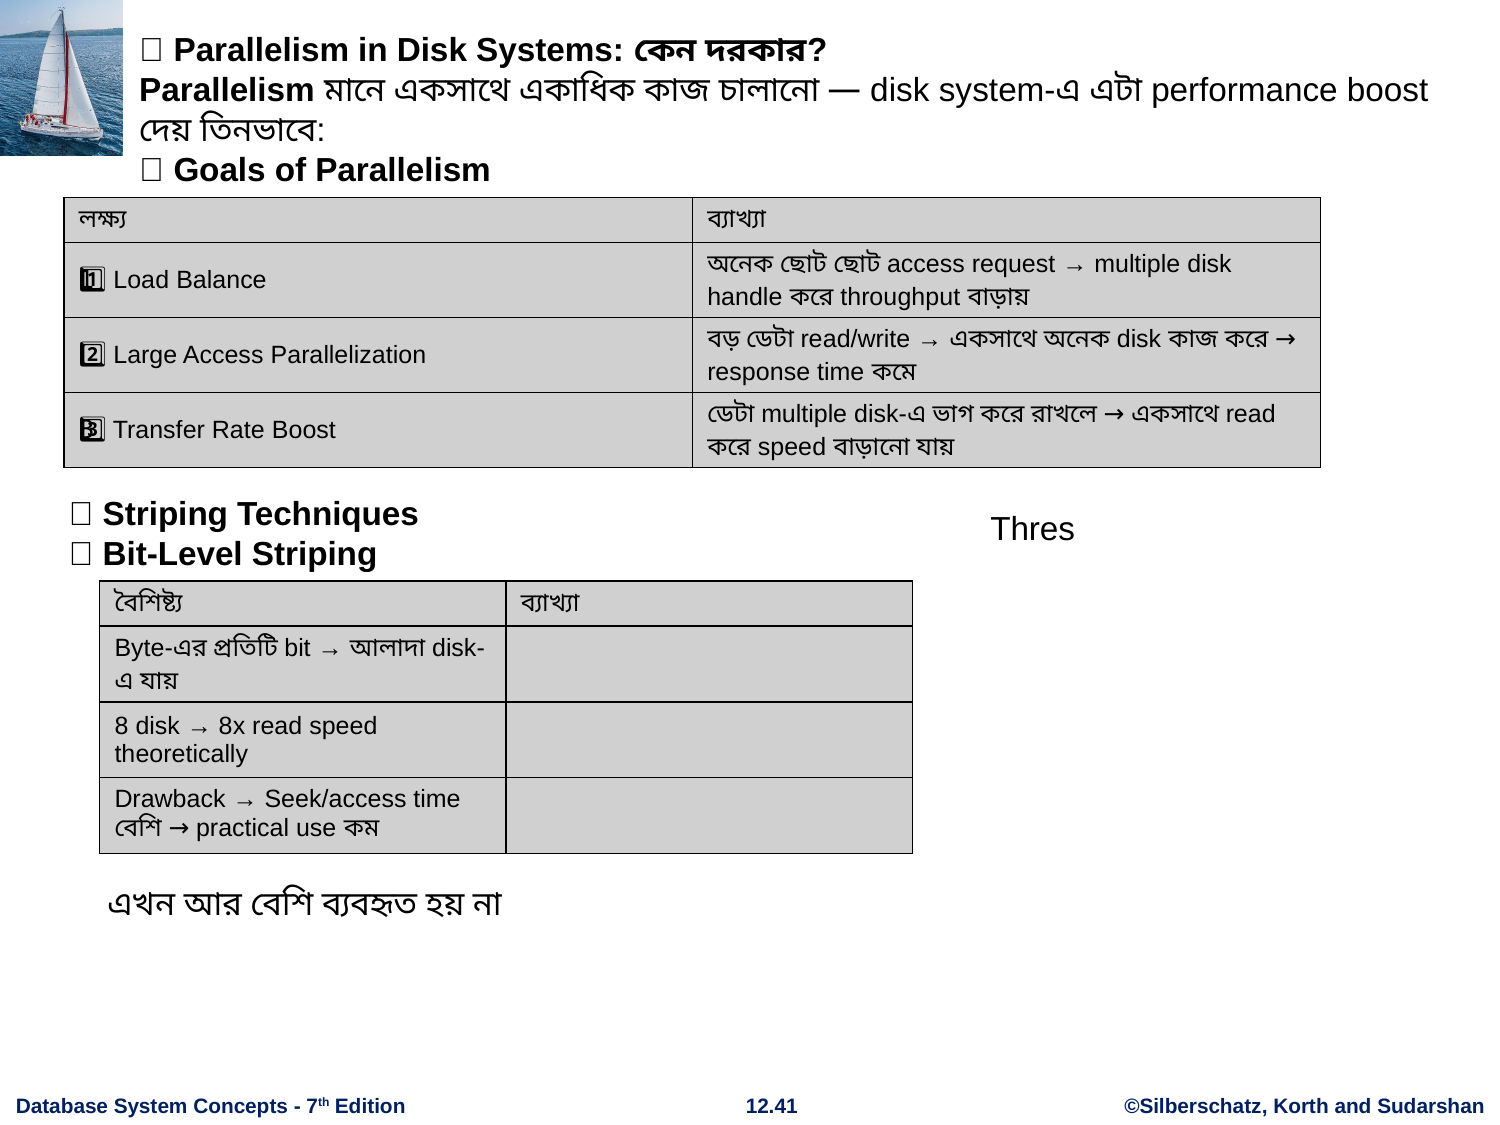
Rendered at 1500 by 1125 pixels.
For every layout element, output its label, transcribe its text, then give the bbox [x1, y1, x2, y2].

table_cell 1️⃣ Load Balance [65, 243, 692, 317]
table_cell বড় ডেটা read/write → একসাথে অনেক disk কাজ করে → response time কমে [693, 318, 1320, 392]
table_cell 3️⃣ Transfer Rate Boost [65, 393, 692, 467]
table_cell [507, 778, 912, 853]
text_box 🧠 Parallelism in Disk Systems: কেন দরকার? Parallelism মানে একসাথে একাধিক কাজ চালানো — disk system-এ এটা performance boost দেয় তিনভাবে: 🎯 Goals of Parallelism [124, 20, 1483, 196]
table_header ব্যাখ্যা [507, 582, 912, 625]
picture [0, 0, 123, 156]
table_cell [507, 703, 912, 777]
text_box Thres [975, 499, 1307, 555]
table_header ব্যাখ্যা [693, 198, 1320, 242]
table_cell 2️⃣ Large Access Parallelization [65, 318, 692, 392]
table_cell Drawback → Seek/access time বেশি → practical use কম [100, 778, 505, 853]
table_cell Byte-এর প্রতিটি bit → আলাদা disk-এ যায় [100, 627, 505, 701]
table_header লক্ষ্য [65, 198, 692, 242]
table_cell অনেক ছোট ছোট access request → multiple disk handle করে throughput বাড়ায় [693, 243, 1320, 317]
text_box এখন আর বেশি ব্যবহৃত হয় না [92, 874, 517, 930]
table_cell ডেটা multiple disk-এ ভাগ করে রাখলে → একসাথে read করে speed বাড়ানো যায় [693, 393, 1320, 467]
table_cell [507, 627, 912, 701]
table_header বৈশিষ্ট্য [100, 582, 505, 625]
text_box 🔄 Striping Techniques 🔹 Bit-Level Striping [53, 485, 804, 580]
table_cell 8 disk → 8x read speed theoretically [100, 703, 505, 777]
